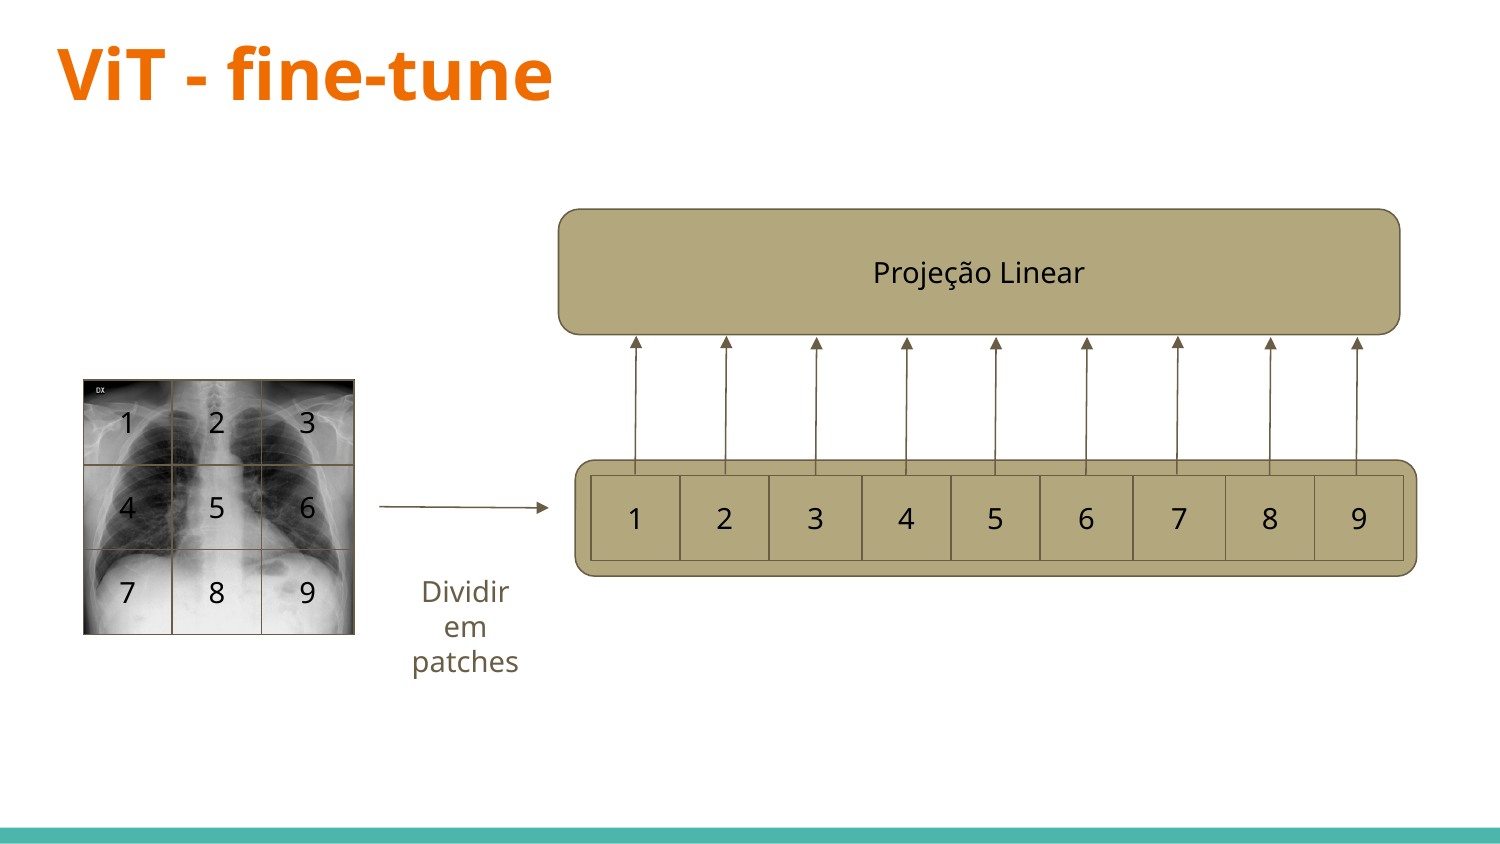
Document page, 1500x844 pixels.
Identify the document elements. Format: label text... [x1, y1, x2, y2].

text_box Projeção Linear [558, 209, 1400, 335]
text_box [575, 460, 1417, 577]
picture [83, 379, 355, 635]
text_box 5 [951, 475, 1040, 561]
text_box 4 [861, 475, 951, 561]
text_box 8 [1225, 475, 1314, 561]
text_box 9 [1314, 475, 1404, 561]
title ViT - fine-tune [42, 14, 1441, 131]
text_box 7 [1132, 475, 1225, 561]
text_box Dividir em patches [380, 558, 551, 635]
text_box 6 [1040, 475, 1132, 561]
text_box 3 [769, 475, 861, 561]
text_box 1 [591, 475, 680, 561]
text_box 2 [680, 475, 769, 561]
